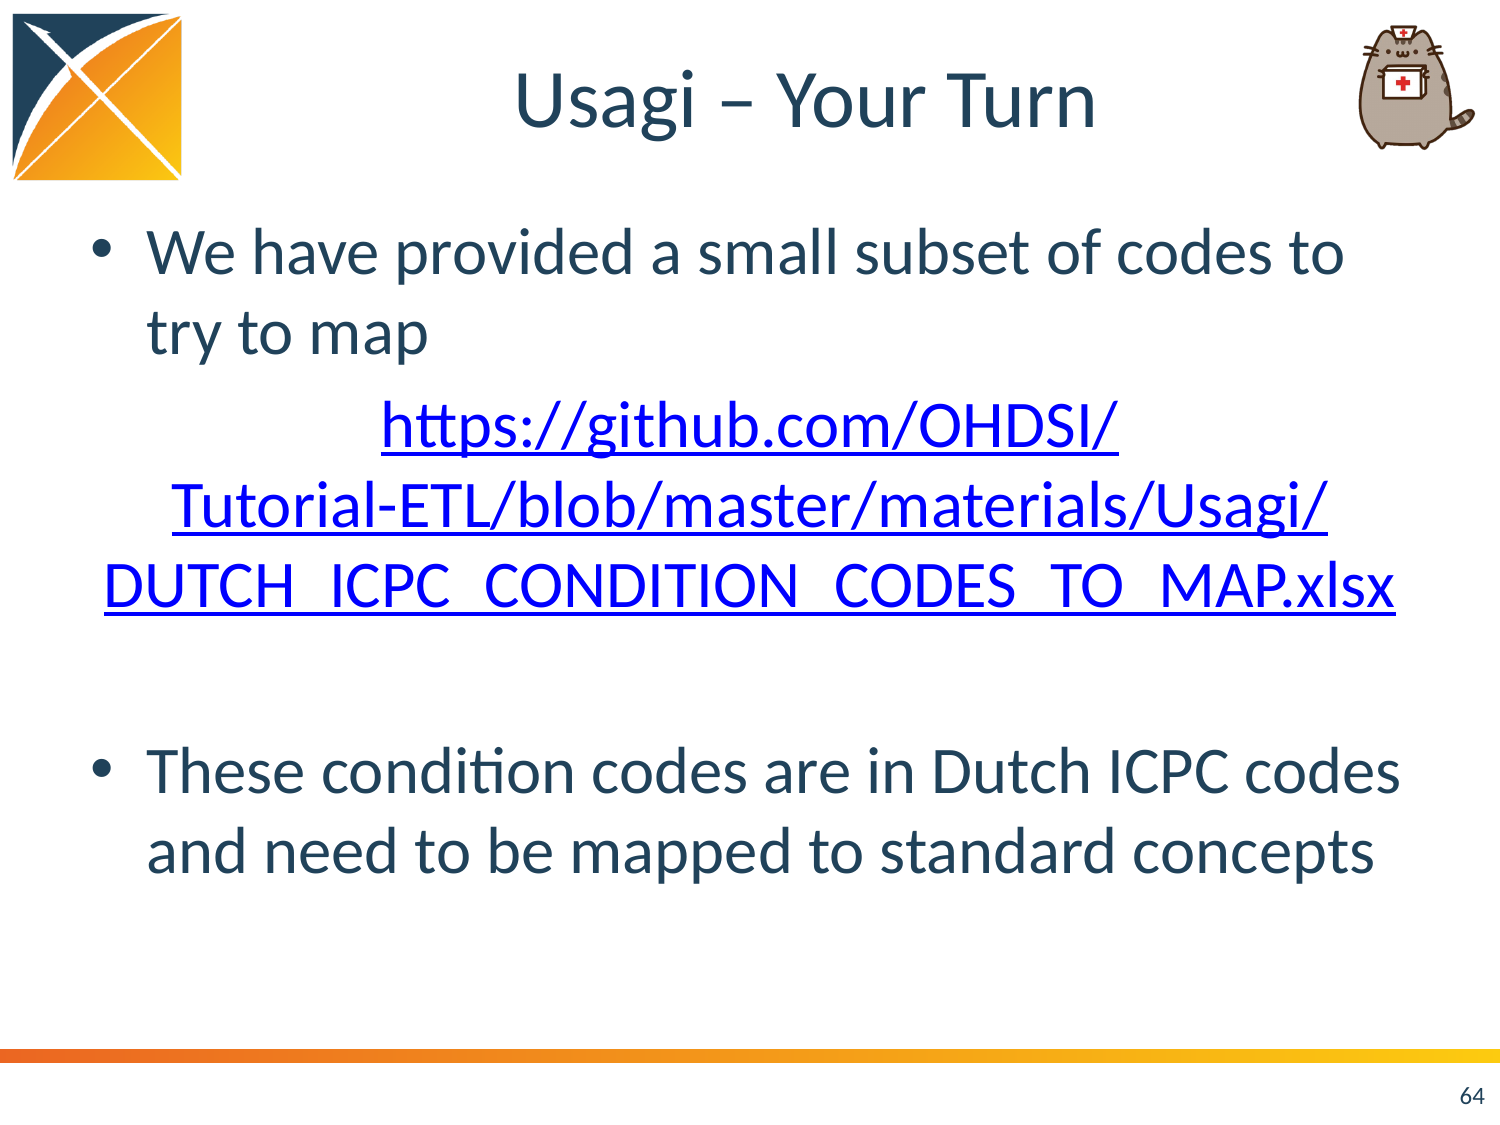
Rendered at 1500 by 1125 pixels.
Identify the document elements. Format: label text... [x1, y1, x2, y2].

picture [1324, 6, 1493, 171]
picture [0, 0, 206, 200]
list We have provided a small subset of codes to try to map https://github.com/OHDSI/ Tutorial-ETL/blob/master/ materials/Usagi/ DUTCH_ICPC_CONDITION_CODES_TO_MAP.xlsx These condition codes are in Dutch ICPC codes and need to be mapped to standard concepts [75, 200, 1425, 1005]
slide_number 64 [1149, 1065, 1500, 1125]
title Usagi – Your Turn [187, 24, 1319, 163]
